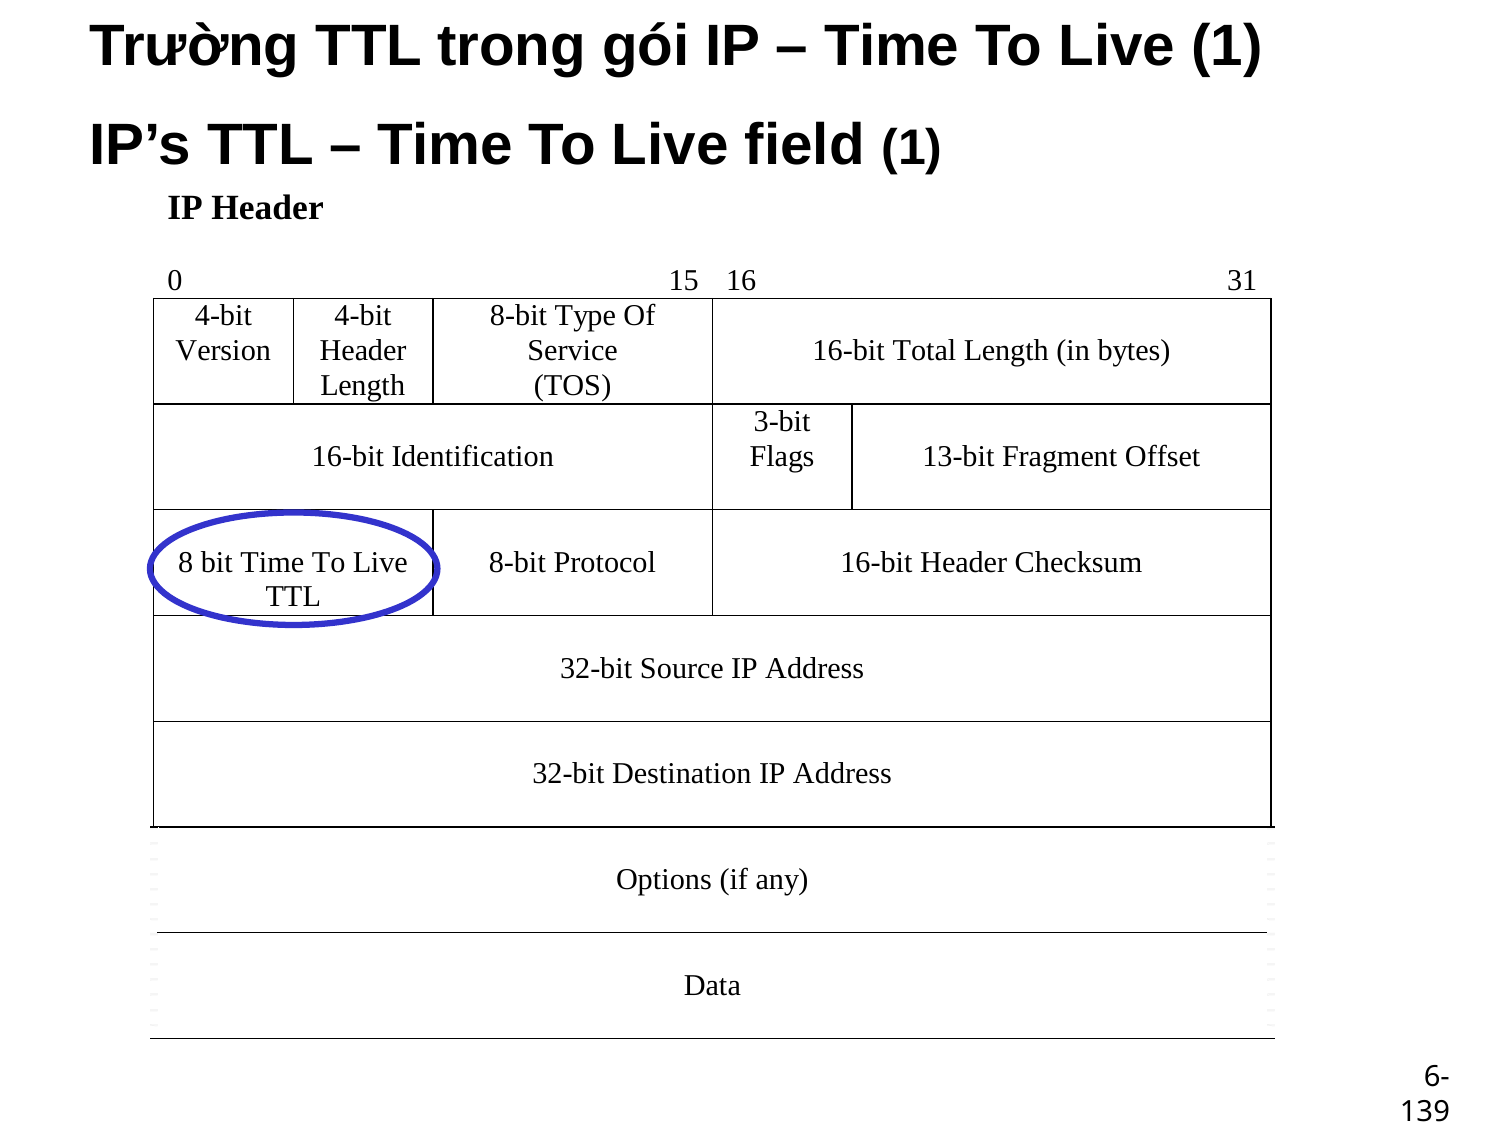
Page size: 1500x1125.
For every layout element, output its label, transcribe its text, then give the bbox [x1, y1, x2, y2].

slide_number 6-139 [1362, 1049, 1466, 1125]
text_box Trường TTL trong gói IP – Time To Live (1) IP’s TTL – Time To Live field (1) [74, 0, 1317, 184]
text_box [149, 187, 1276, 1075]
